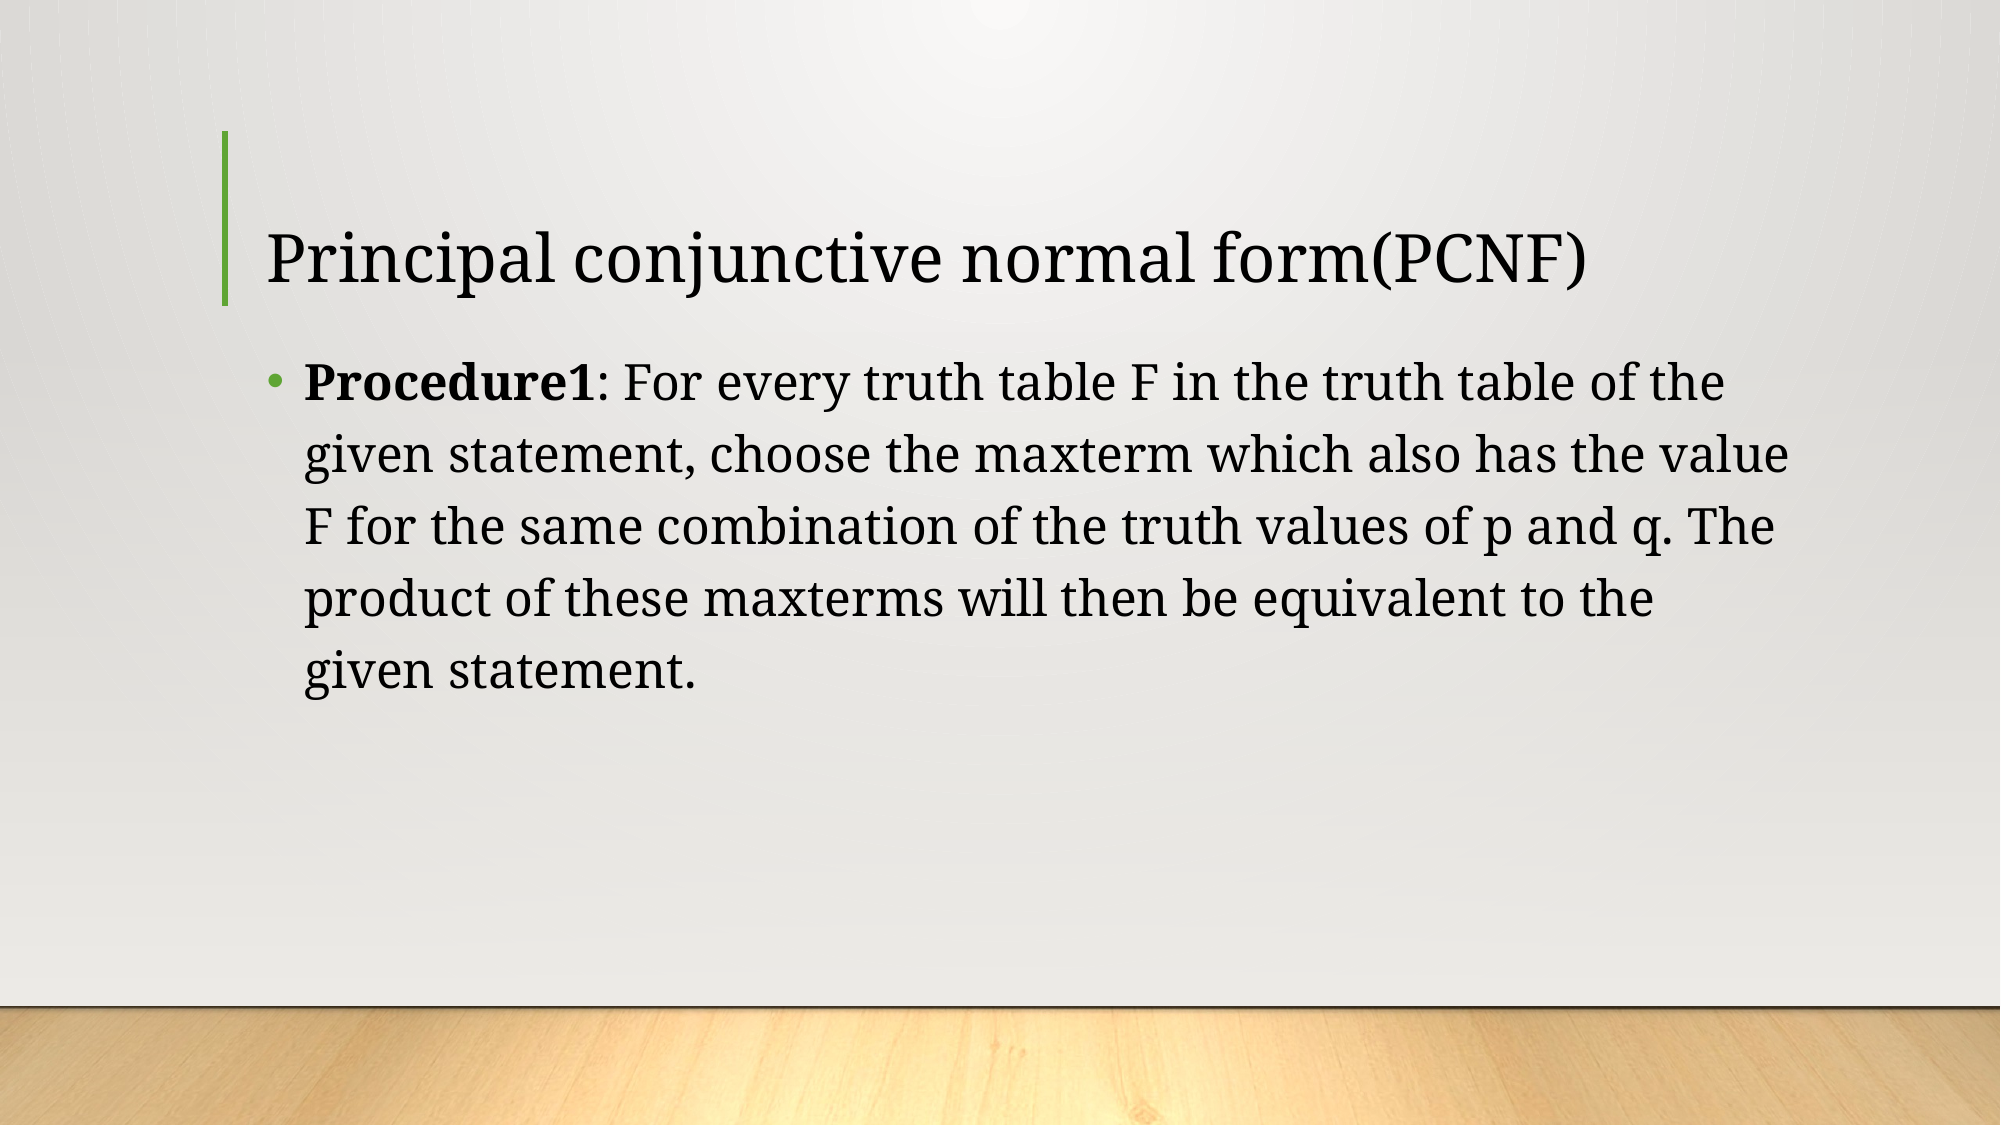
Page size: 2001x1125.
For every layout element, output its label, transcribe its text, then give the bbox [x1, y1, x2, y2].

picture [0, 1006, 2000, 1125]
title Principal conjunctive normal form(PCNF) [251, 131, 1814, 305]
list Procedure1: For every truth table F in the truth table of the given statement, choose the maxterm which also has the value F for the same combination of the truth values of p and q. The product of these maxterms will then be equivalent to the given statement. [251, 330, 1814, 897]
